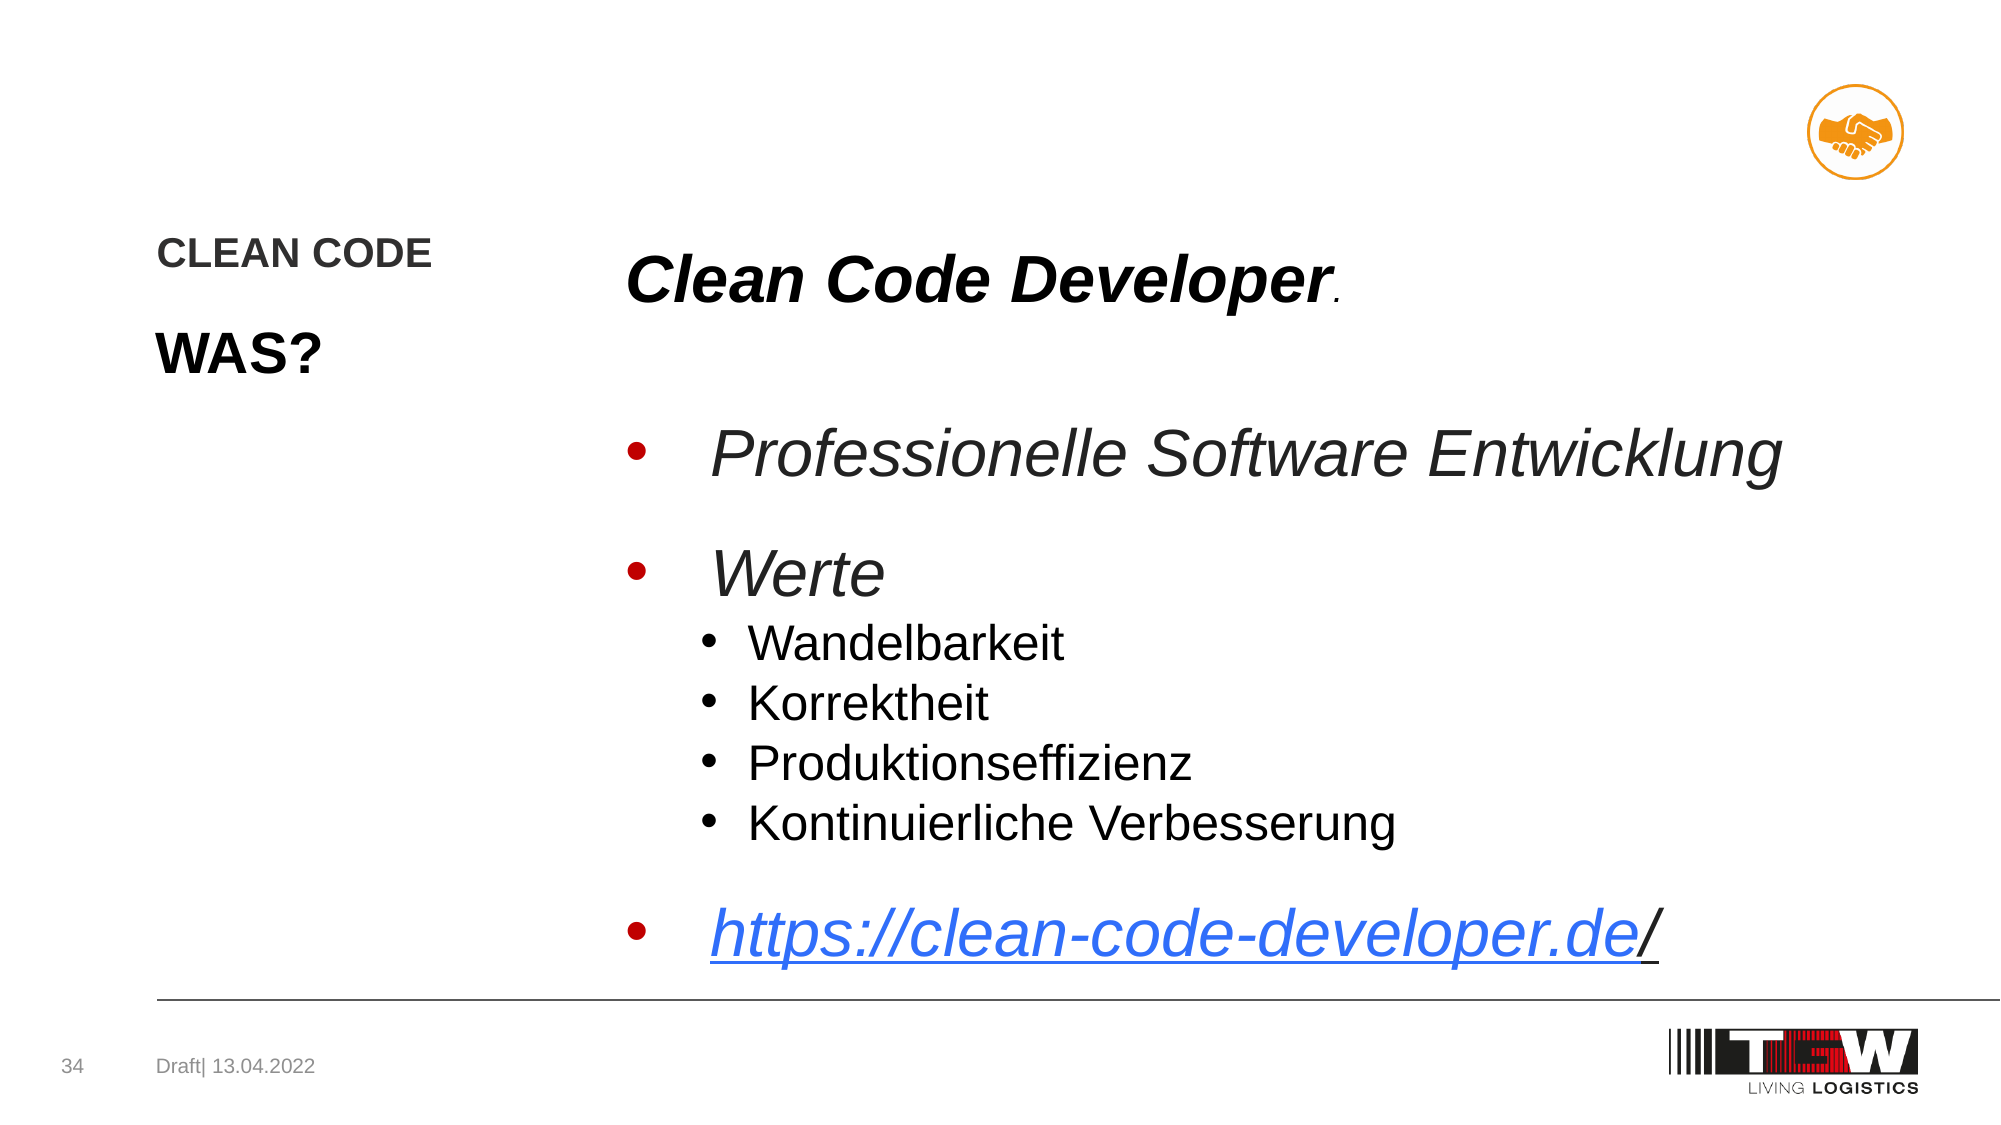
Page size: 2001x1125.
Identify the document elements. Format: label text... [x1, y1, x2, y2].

picture [1807, 84, 1904, 180]
picture [1655, 1019, 1932, 1104]
slide_number 34 [32, 1035, 100, 1096]
title Was? [139, 315, 610, 523]
text_box Clean Code Developer. [610, 188, 1938, 362]
text_box Professionelle Software Entwicklung Werte Wandelbarkeit Korrektheit Produktionseffizienz Kontinuierliche Verbesserung https://clean-code-developer.de/ [610, 362, 1938, 978]
footer Draft| 13.04.2022 [140, 1035, 1571, 1096]
list Clean Code [141, 223, 610, 303]
